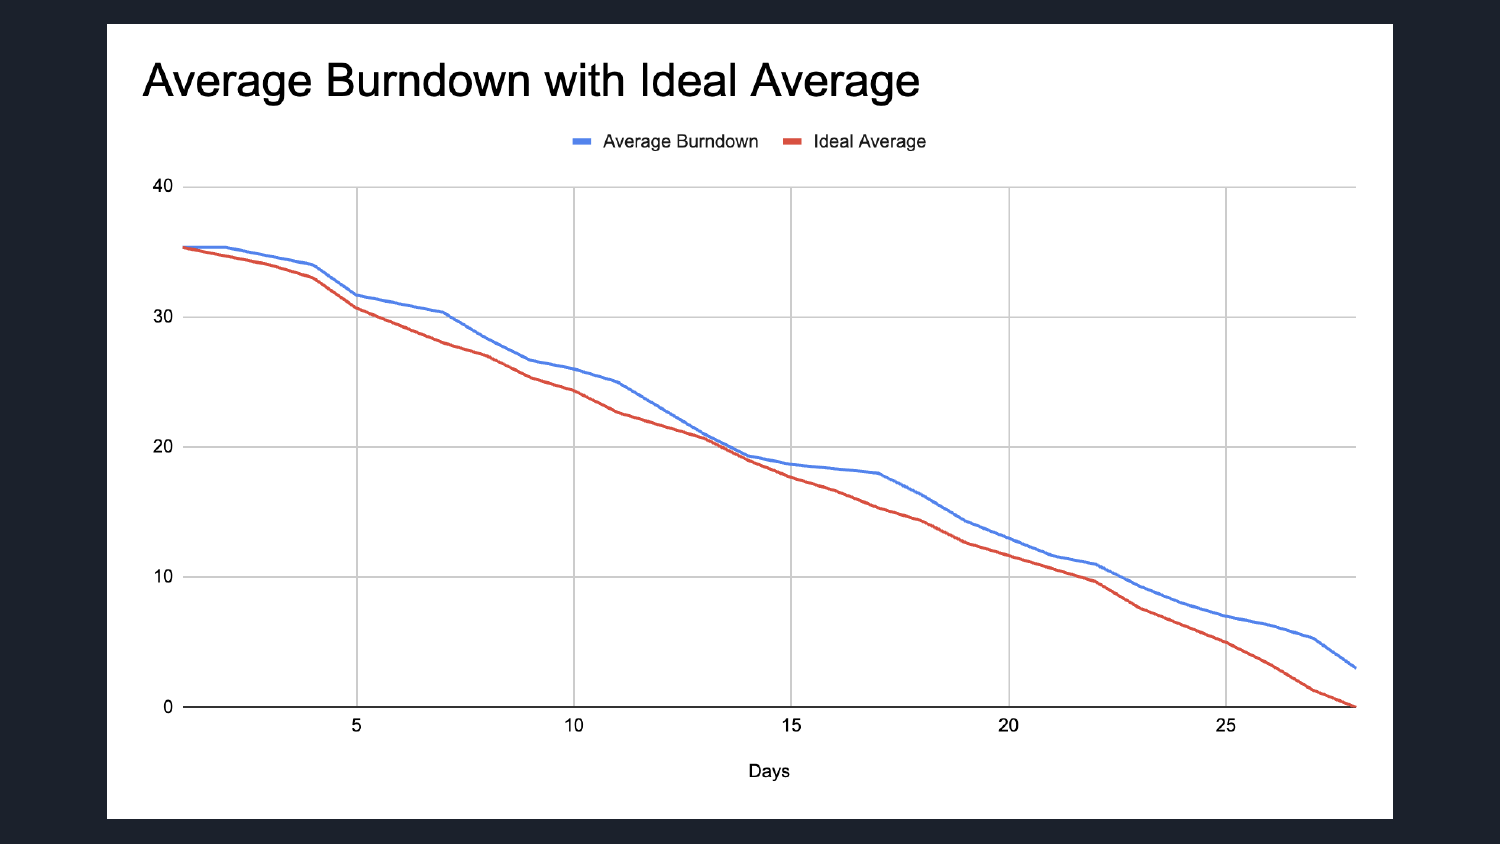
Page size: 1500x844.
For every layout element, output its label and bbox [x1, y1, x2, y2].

picture [107, 24, 1393, 819]
